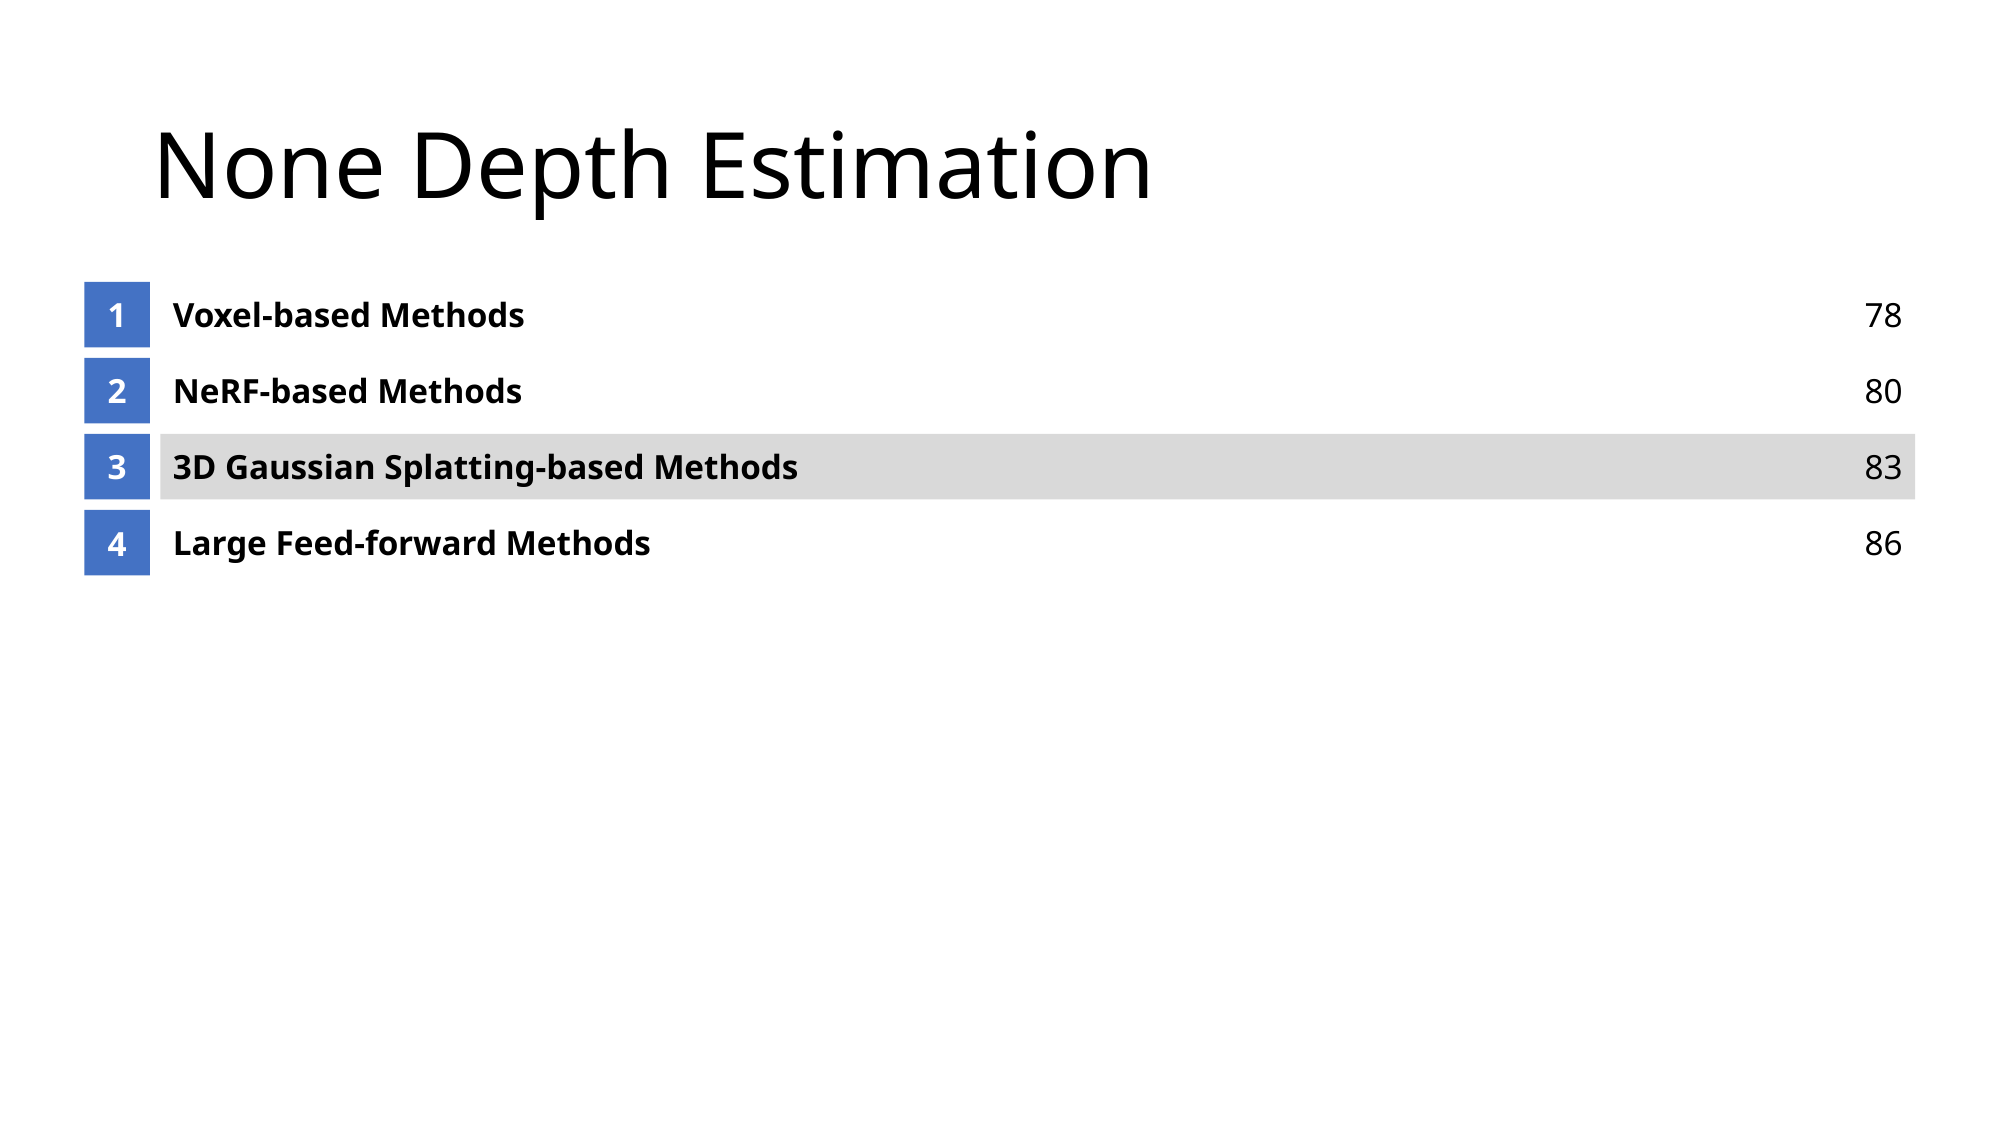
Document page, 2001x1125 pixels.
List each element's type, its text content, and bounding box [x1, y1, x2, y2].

title None Depth Estimation [137, 59, 1863, 278]
text_box 1 [83, 281, 151, 348]
text_box NeRF-based Methods [159, 357, 761, 424]
text_box 3D Gaussian Splatting-based Methods [159, 433, 761, 500]
text_box 2 [83, 357, 151, 424]
text_box [1904, 433, 1916, 500]
text_box 4 [83, 509, 151, 577]
text_box 86 [1884, 509, 1904, 577]
text_box Voxel-based Methods [159, 281, 761, 348]
text_box [761, 433, 1884, 500]
text_box 3 [83, 433, 151, 500]
text_box 83 [1884, 433, 1904, 500]
text_box Large Feed-forward Methods [159, 509, 761, 577]
text_box 78 [1884, 281, 1904, 348]
text_box 80 [1884, 357, 1904, 424]
